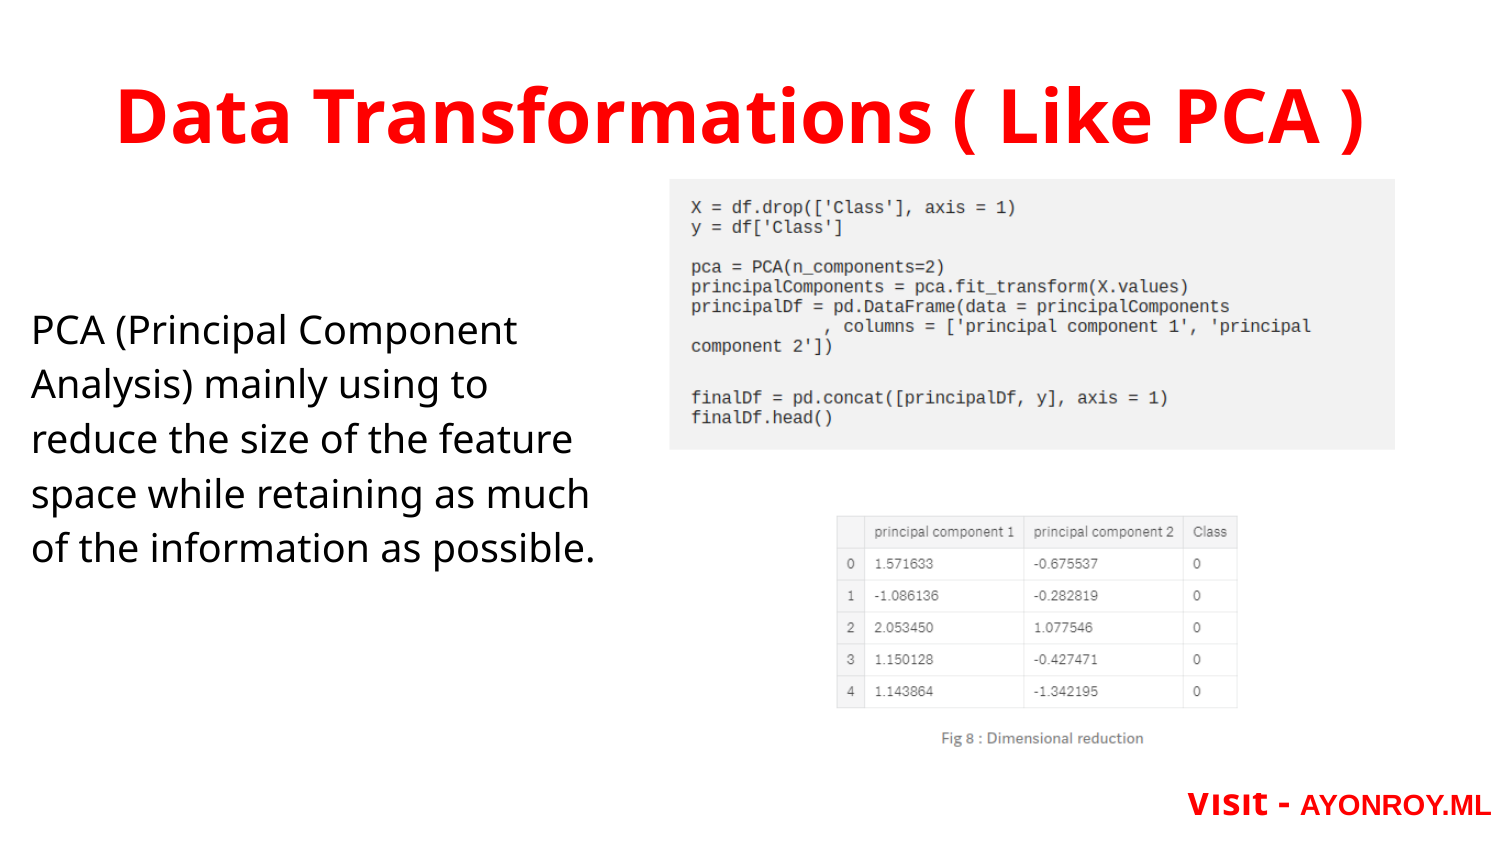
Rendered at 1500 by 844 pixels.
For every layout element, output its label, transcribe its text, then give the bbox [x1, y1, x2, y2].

picture [665, 167, 1396, 793]
text_box Data Transformations ( Like PCA ) [28, 39, 1472, 230]
text_box Visit - AYONROY.ML [1170, 762, 1500, 832]
text_box PCA (Principal Component Analysis) mainly using to reduce the size of the feature space while retaining as much of the information as possible. [15, 282, 617, 775]
